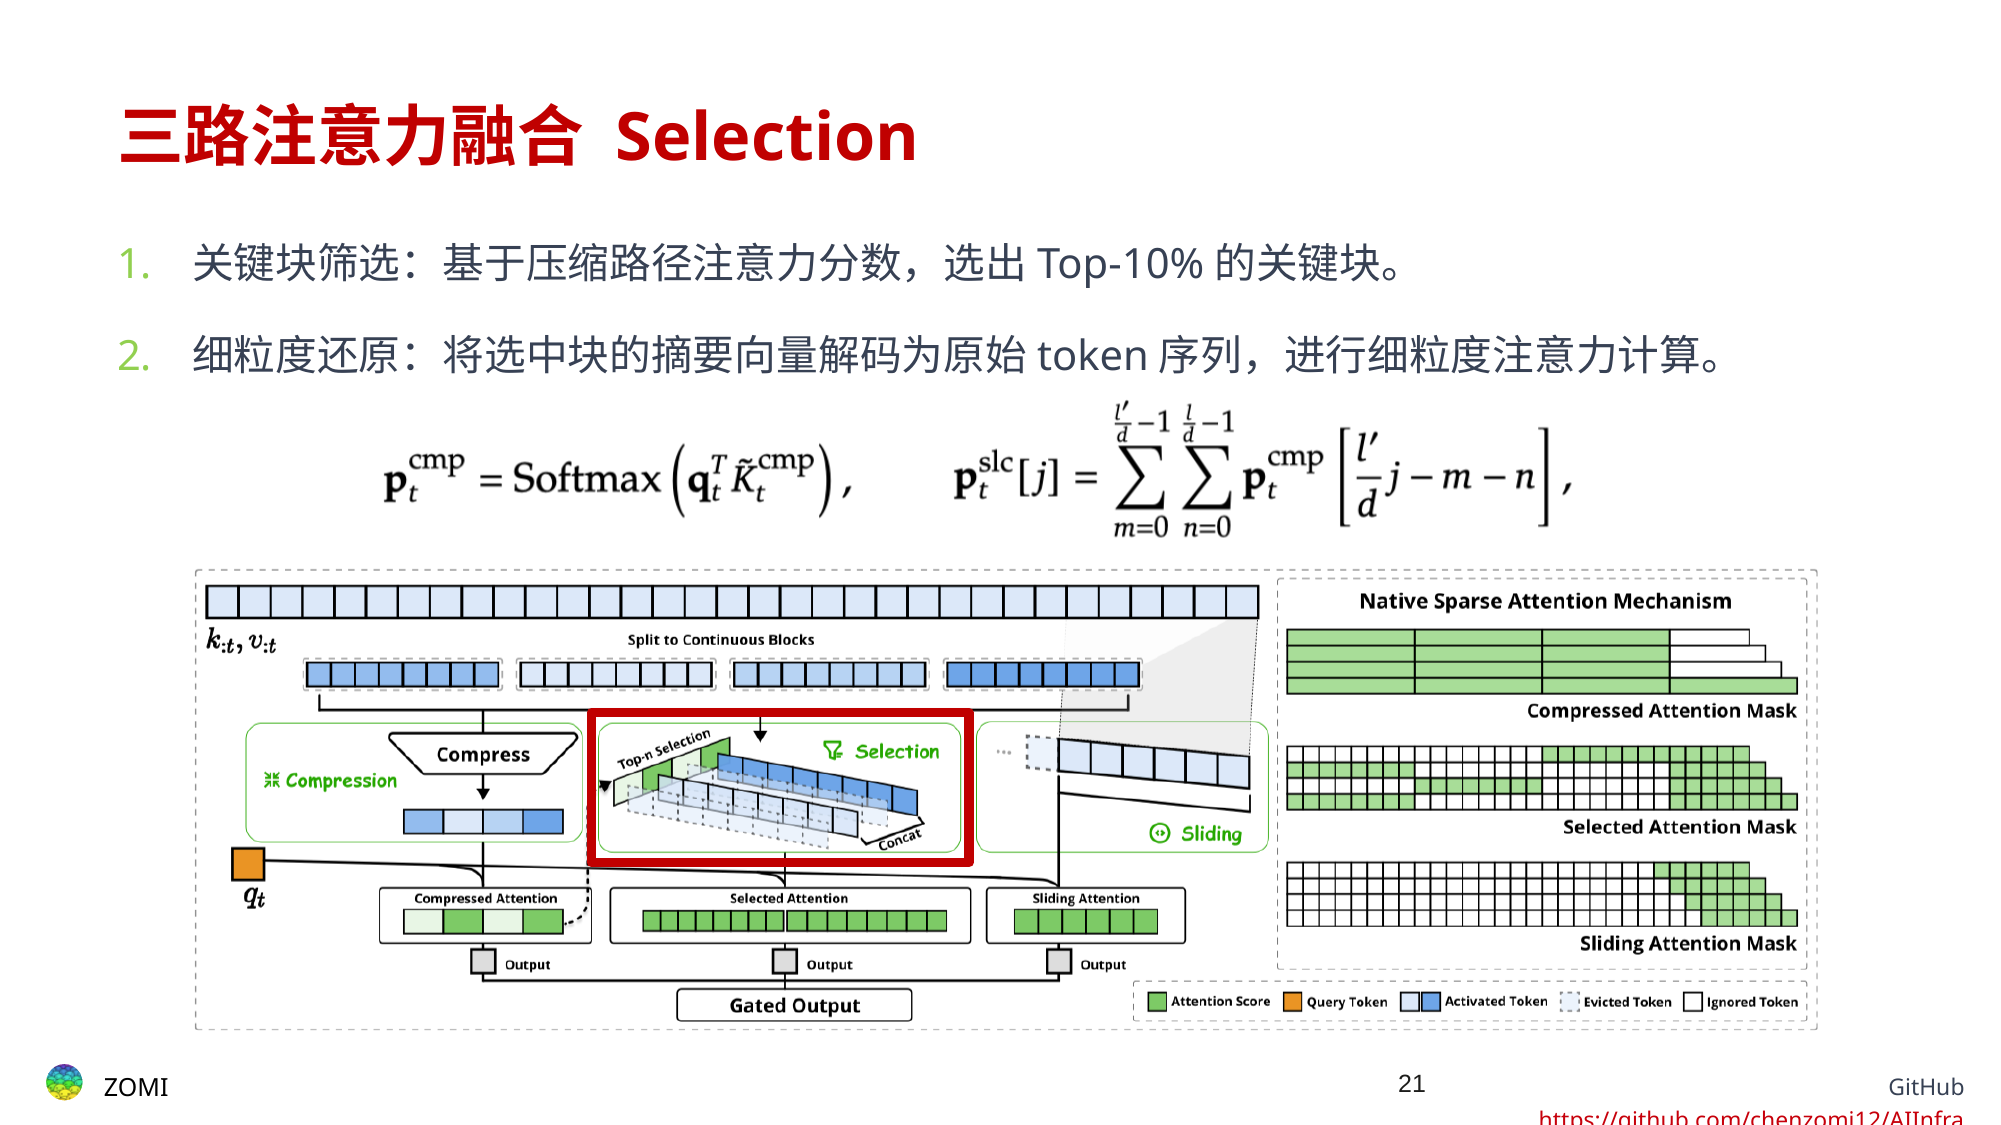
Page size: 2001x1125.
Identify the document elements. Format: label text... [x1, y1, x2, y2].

title 三路注意力融合 Selection [102, 85, 1901, 183]
picture [47, 1065, 82, 1100]
picture [176, 551, 1827, 1038]
list 关键块筛选：基于压缩路径注意力分数，选出Top-10%的关键块。 细粒度还原：将选中块的摘要向量解码为原始token序列，进行细粒度注意力计算。 [102, 204, 1901, 1043]
picture [355, 431, 867, 524]
picture [923, 397, 1585, 542]
